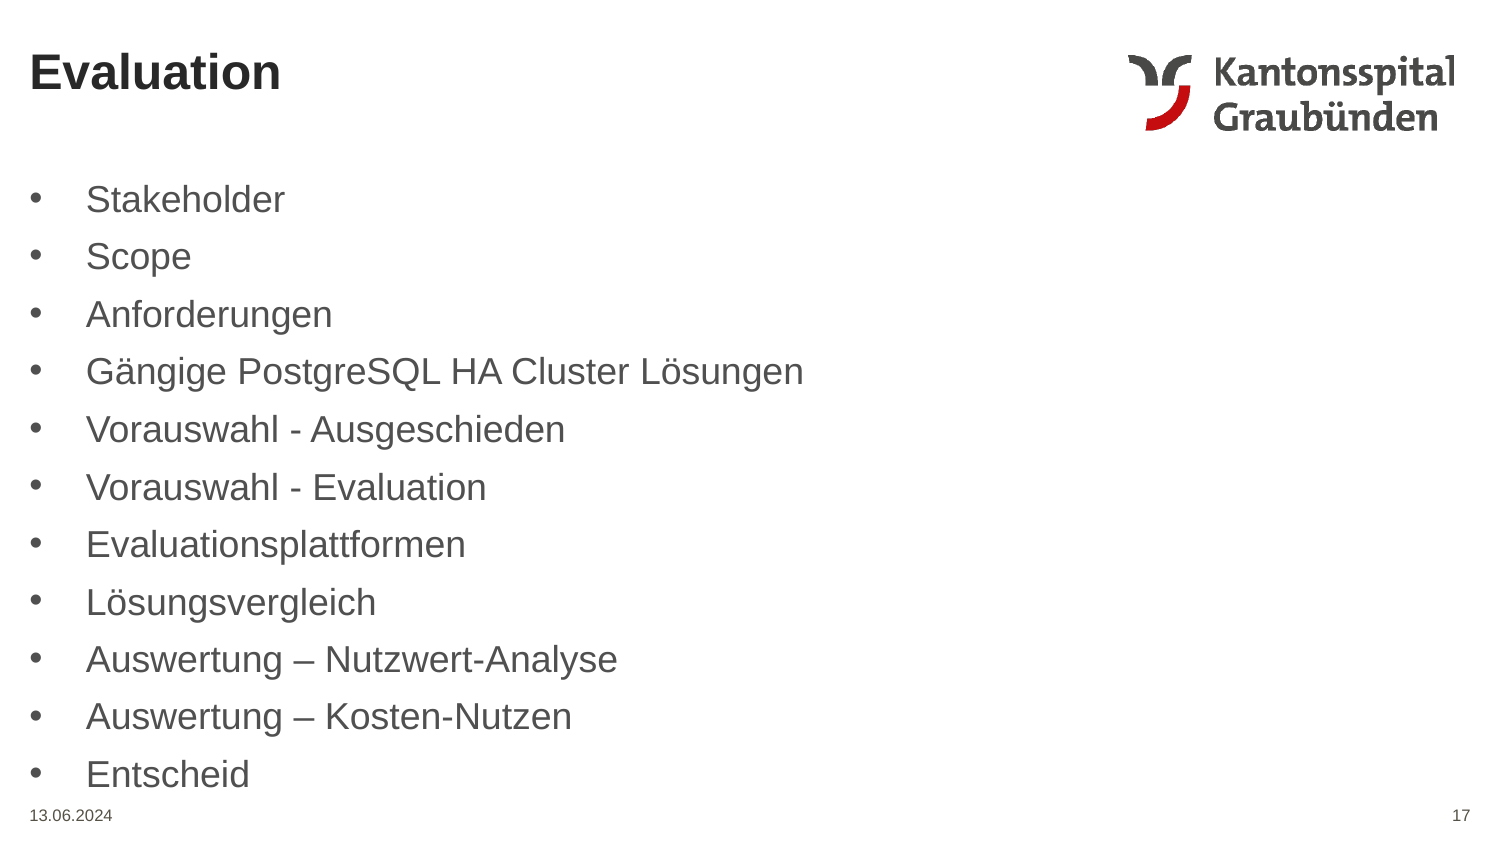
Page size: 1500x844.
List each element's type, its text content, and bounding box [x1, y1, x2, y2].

slide_number 17 [1316, 799, 1471, 830]
list Evaluation [29, 32, 1117, 157]
list Stakeholder Scope Anforderungen Gängige PostgreSQL HA Cluster Lösungen Vorauswahl - Ausgeschieden Vorauswahl - Evaluation Evaluationsplattformen Lösungsvergleich Auswertung – Nutzwert-Analyse Auswertung – Kosten-Nutzen Entscheid [29, 174, 1471, 790]
picture [1128, 55, 1454, 131]
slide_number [29, 799, 296, 830]
